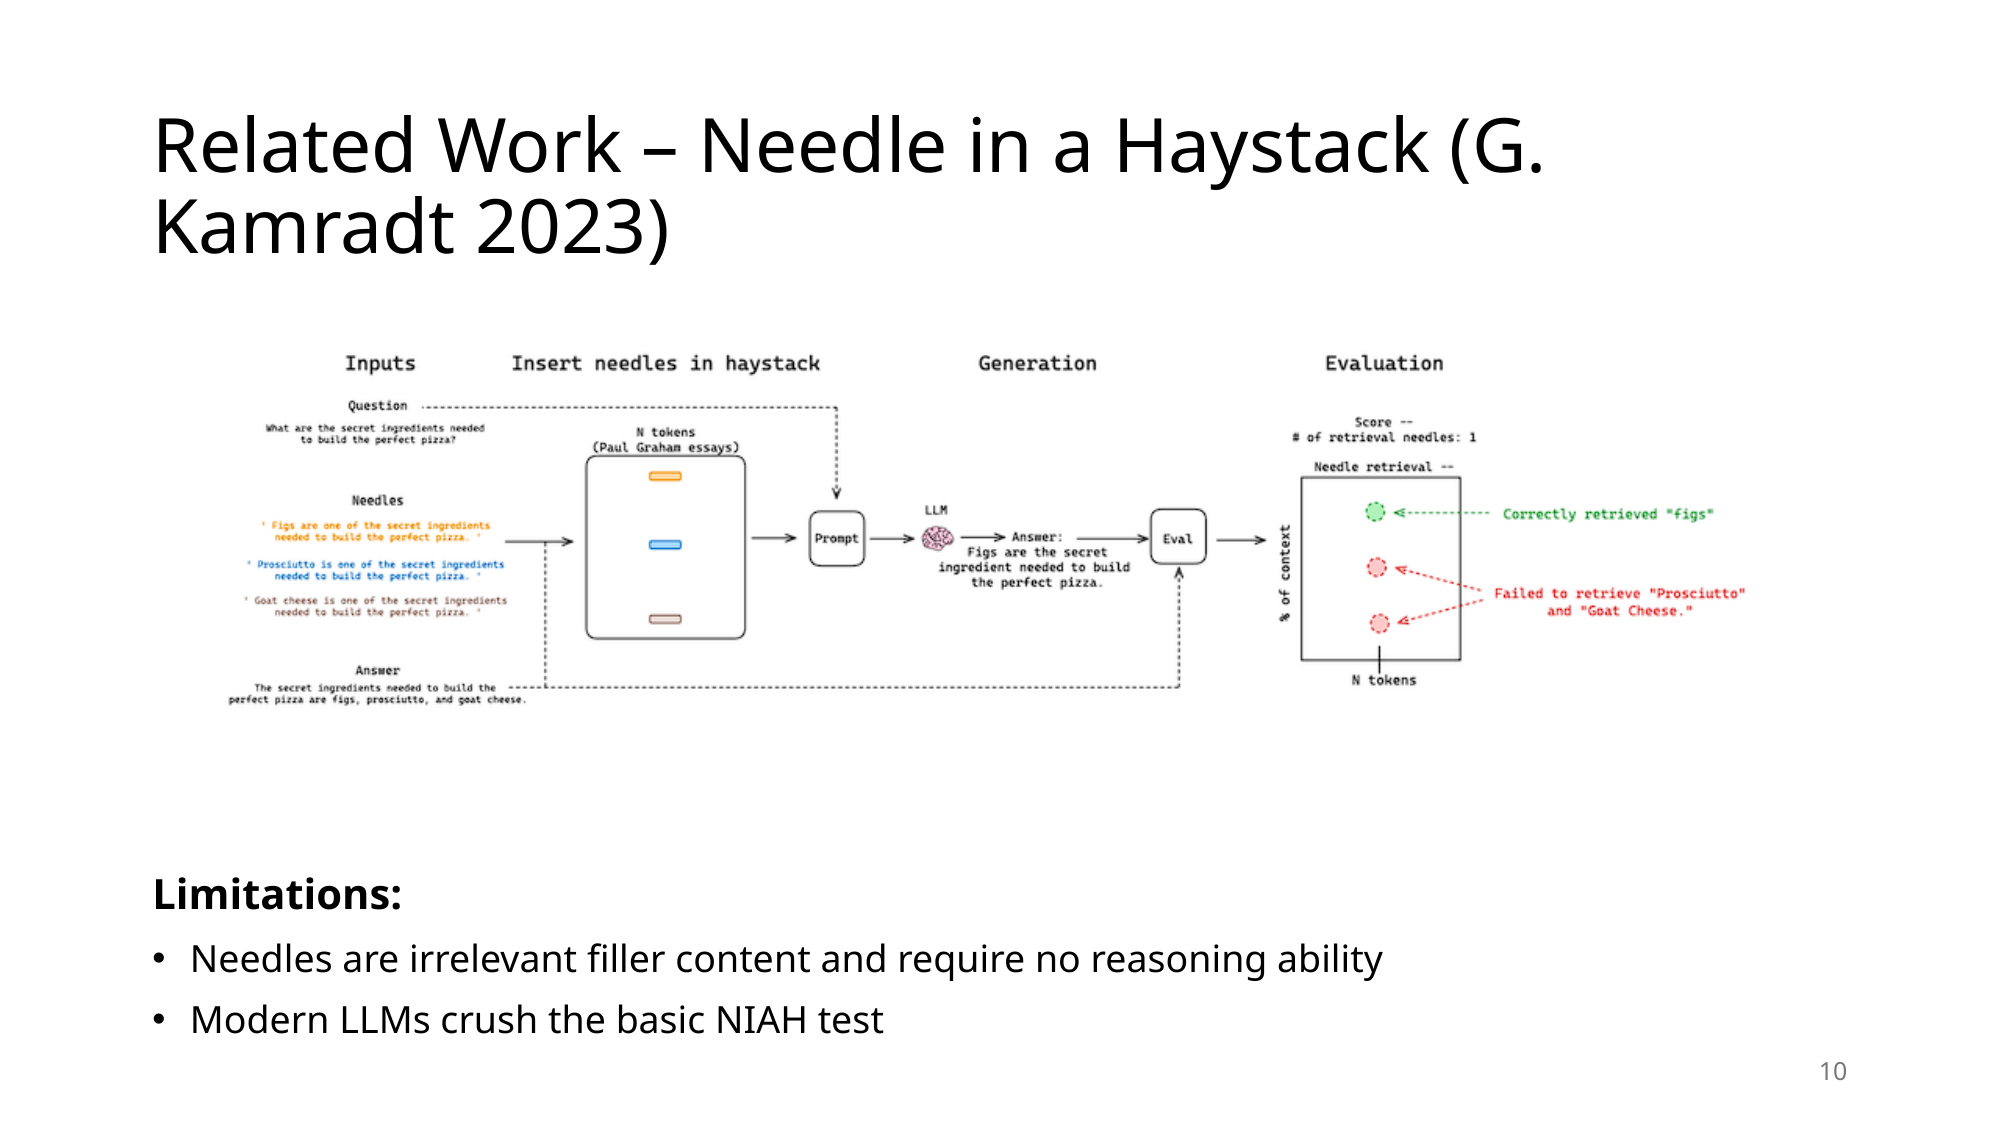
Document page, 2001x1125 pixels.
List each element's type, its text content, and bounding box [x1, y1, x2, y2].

picture [223, 317, 1777, 743]
slide_number 10 [1412, 1042, 1863, 1103]
list Limitations: Needles are irrelevant filler content and require no reasoning ability Modern LLMs crush the basic NIAH test [137, 291, 1863, 1125]
title Related Work – Needle in a Haystack (G. Kamradt 2023) [137, 59, 1863, 278]
